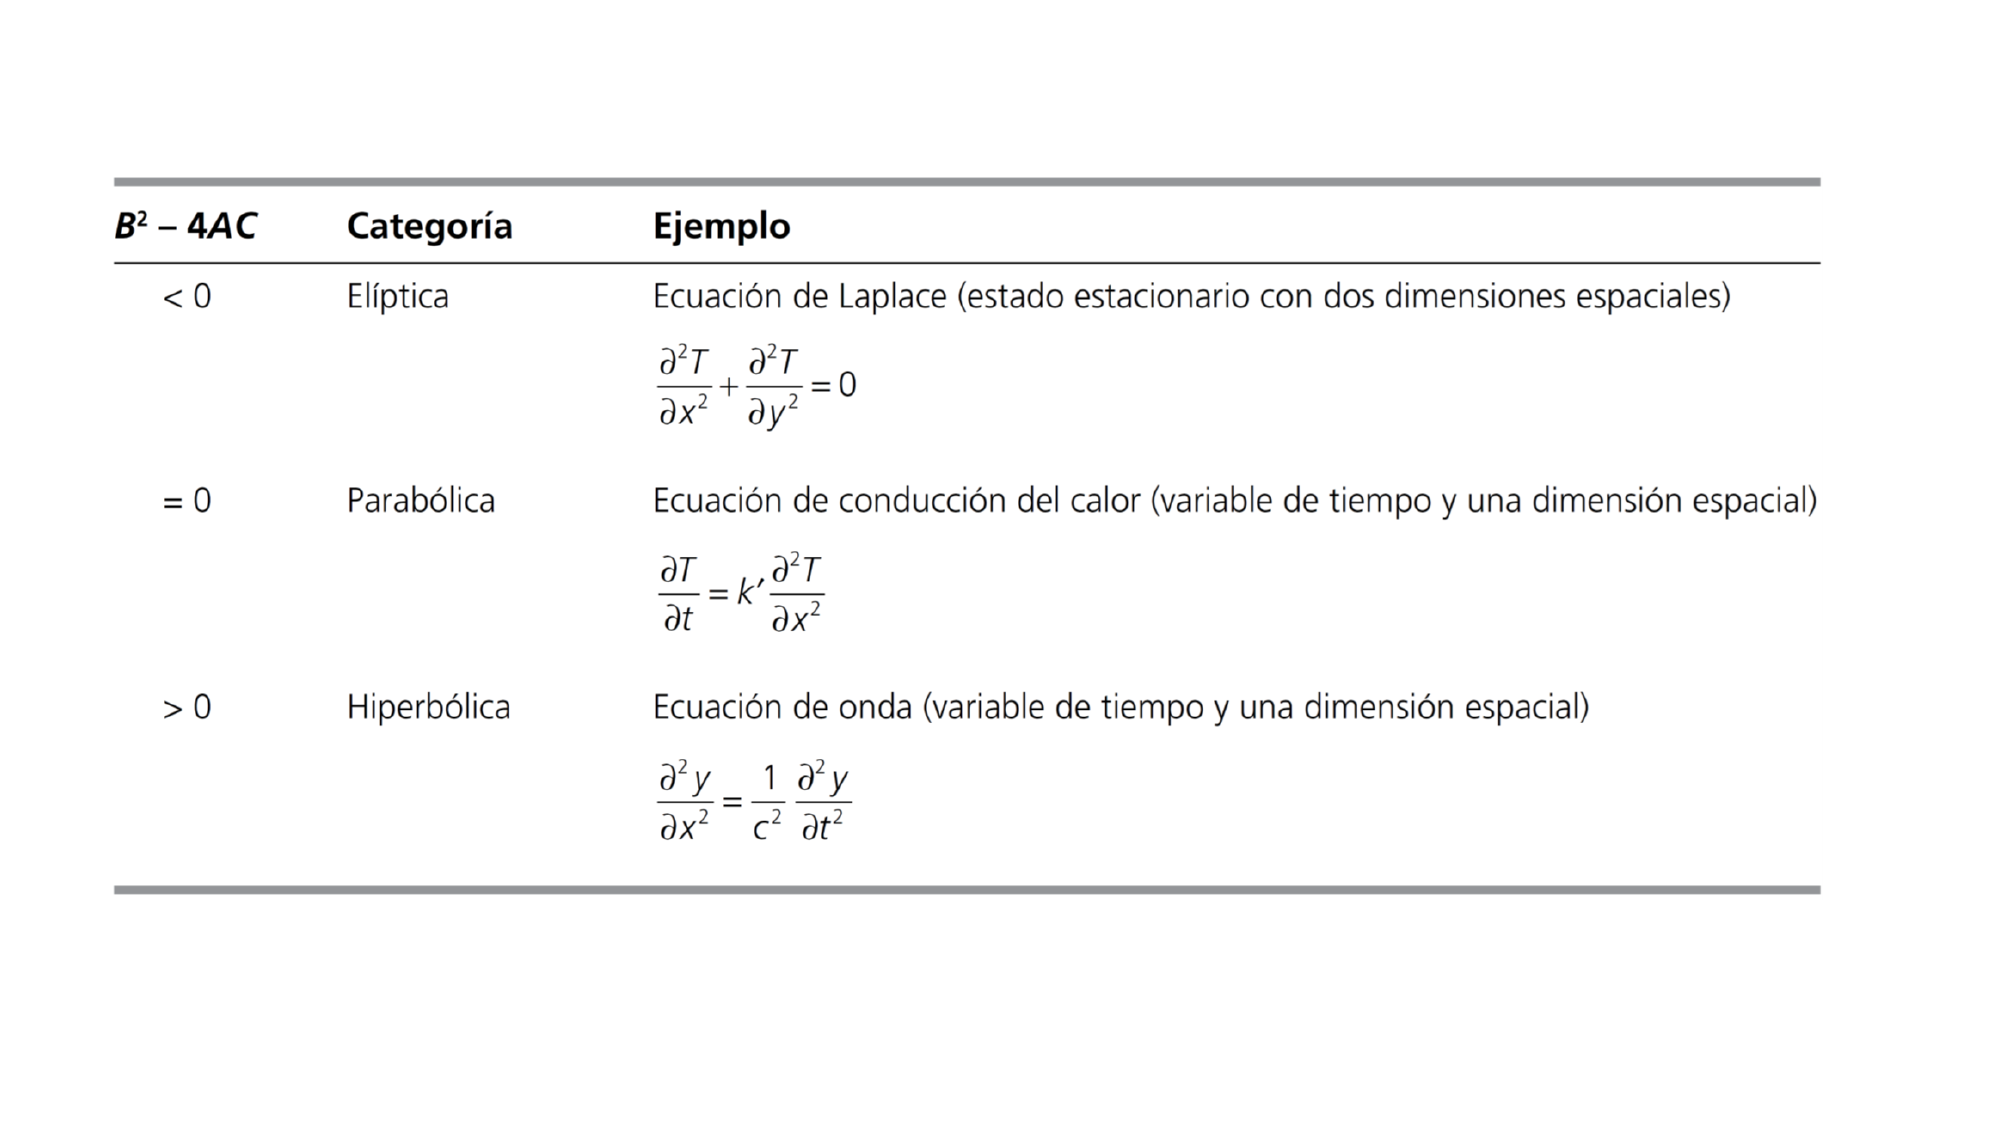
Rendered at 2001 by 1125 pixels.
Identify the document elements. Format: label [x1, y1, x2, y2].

picture [103, 171, 1823, 900]
